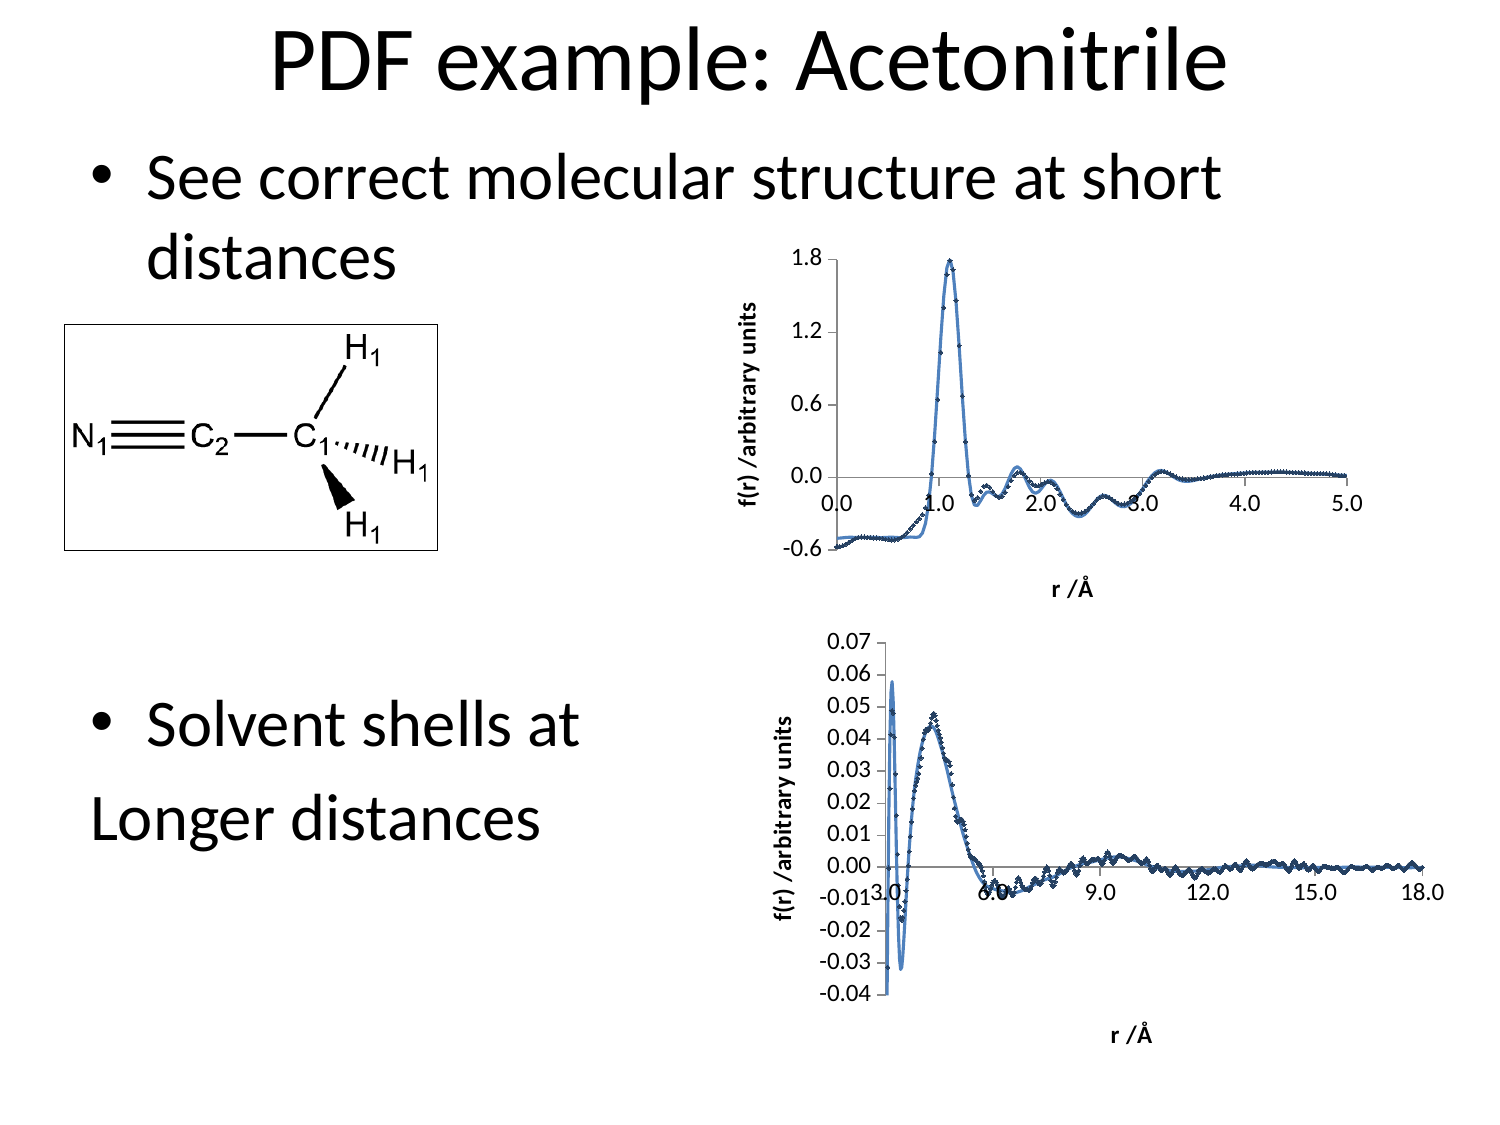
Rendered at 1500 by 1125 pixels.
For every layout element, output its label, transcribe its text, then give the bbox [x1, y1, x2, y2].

list See correct molecular structure at short distances Solvent shells at Longer distances [75, 125, 1425, 868]
title PDF example: Acetonitrile [75, 0, 1425, 125]
picture [64, 323, 438, 551]
chart [702, 238, 1459, 1083]
